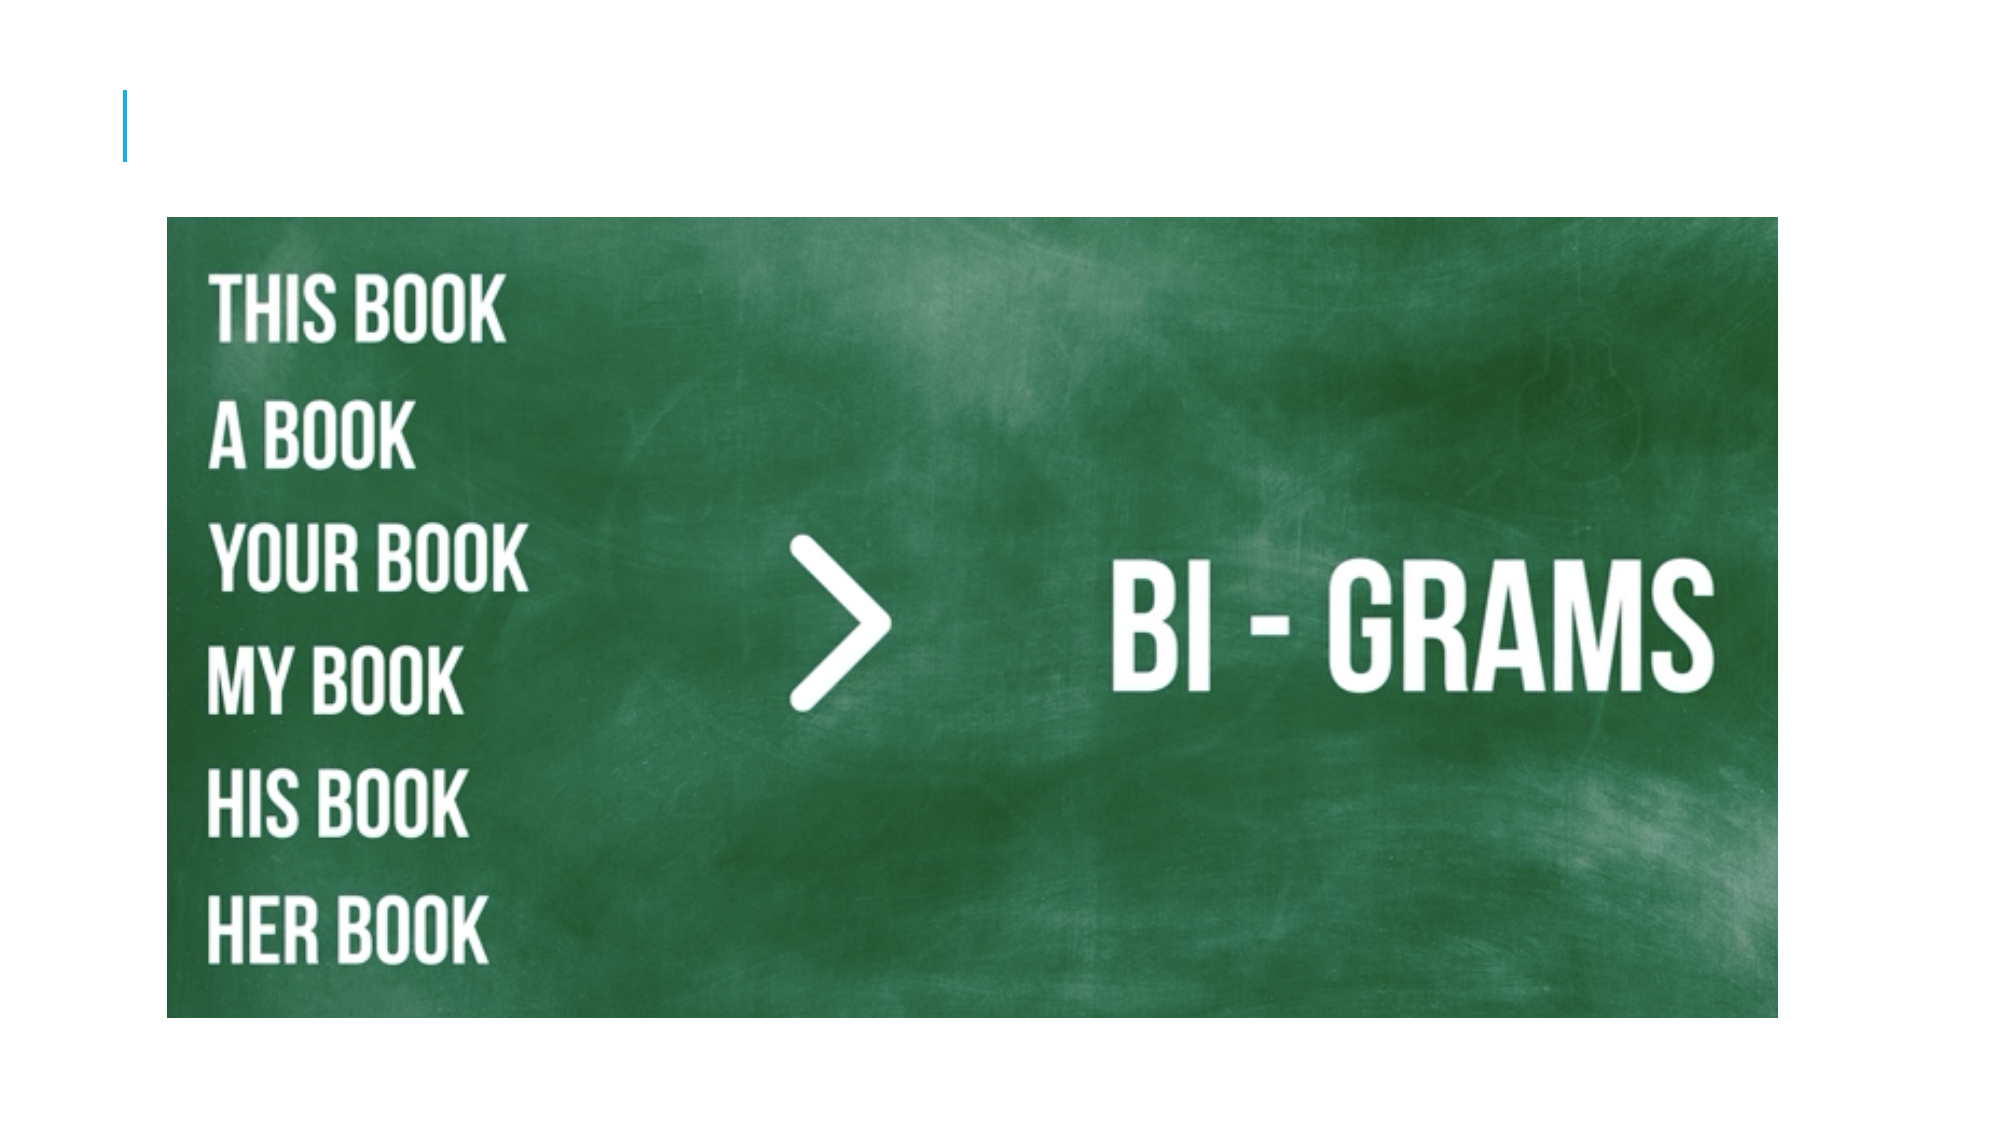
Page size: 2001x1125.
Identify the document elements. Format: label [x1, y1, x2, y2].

list [167, 217, 1779, 1018]
